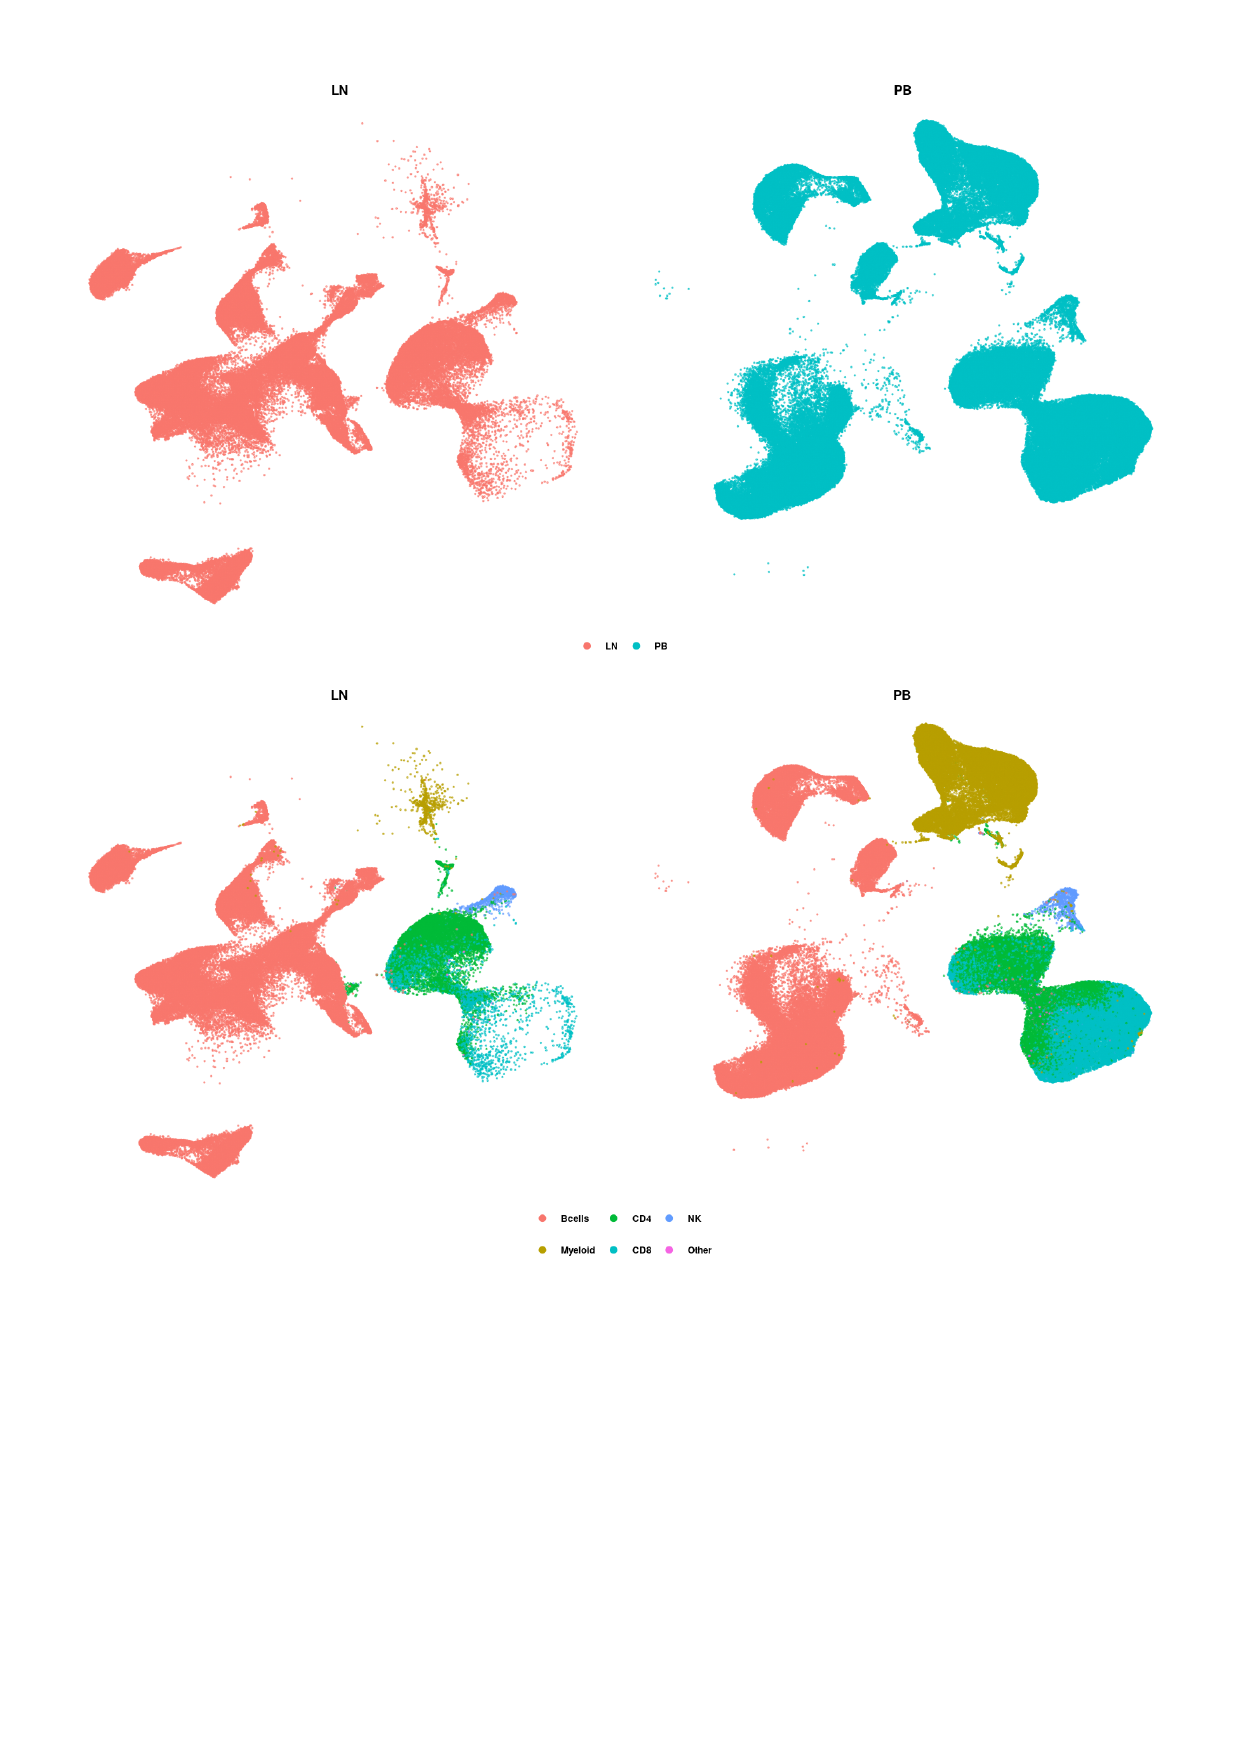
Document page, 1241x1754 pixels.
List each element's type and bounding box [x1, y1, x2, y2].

picture [58, 58, 1182, 1269]
